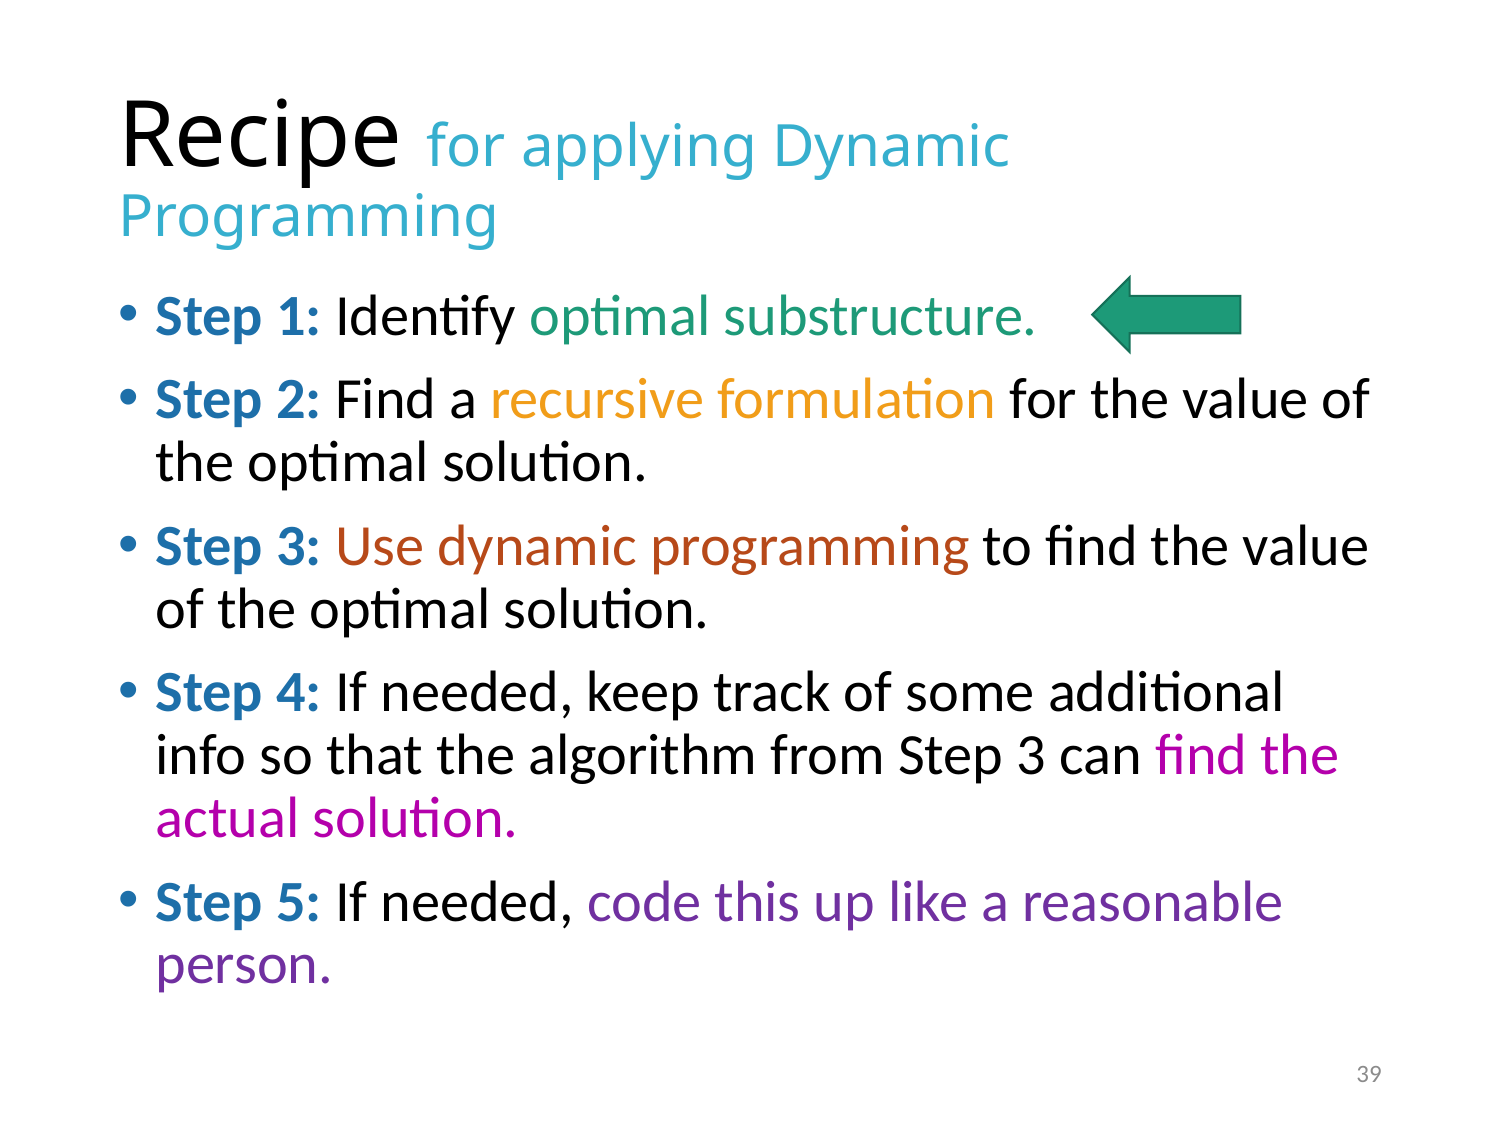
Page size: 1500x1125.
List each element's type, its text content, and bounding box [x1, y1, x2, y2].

title Recipe for applying Dynamic Programming [103, 59, 1397, 277]
text_box [1090, 274, 1242, 355]
slide_number 39 [1059, 1042, 1397, 1103]
list Step 1: Identify optimal substructure. Step 2: Find a recursive formulation for the value of the optimal solution. Step 3: Use dynamic programming to find the value of the optimal solution. Step 4: If needed, keep track of some additional info so that the algorithm from Step 3 can find the actual solution. Step 5: If needed, code this up like a reasonable person. [103, 277, 1397, 1125]
